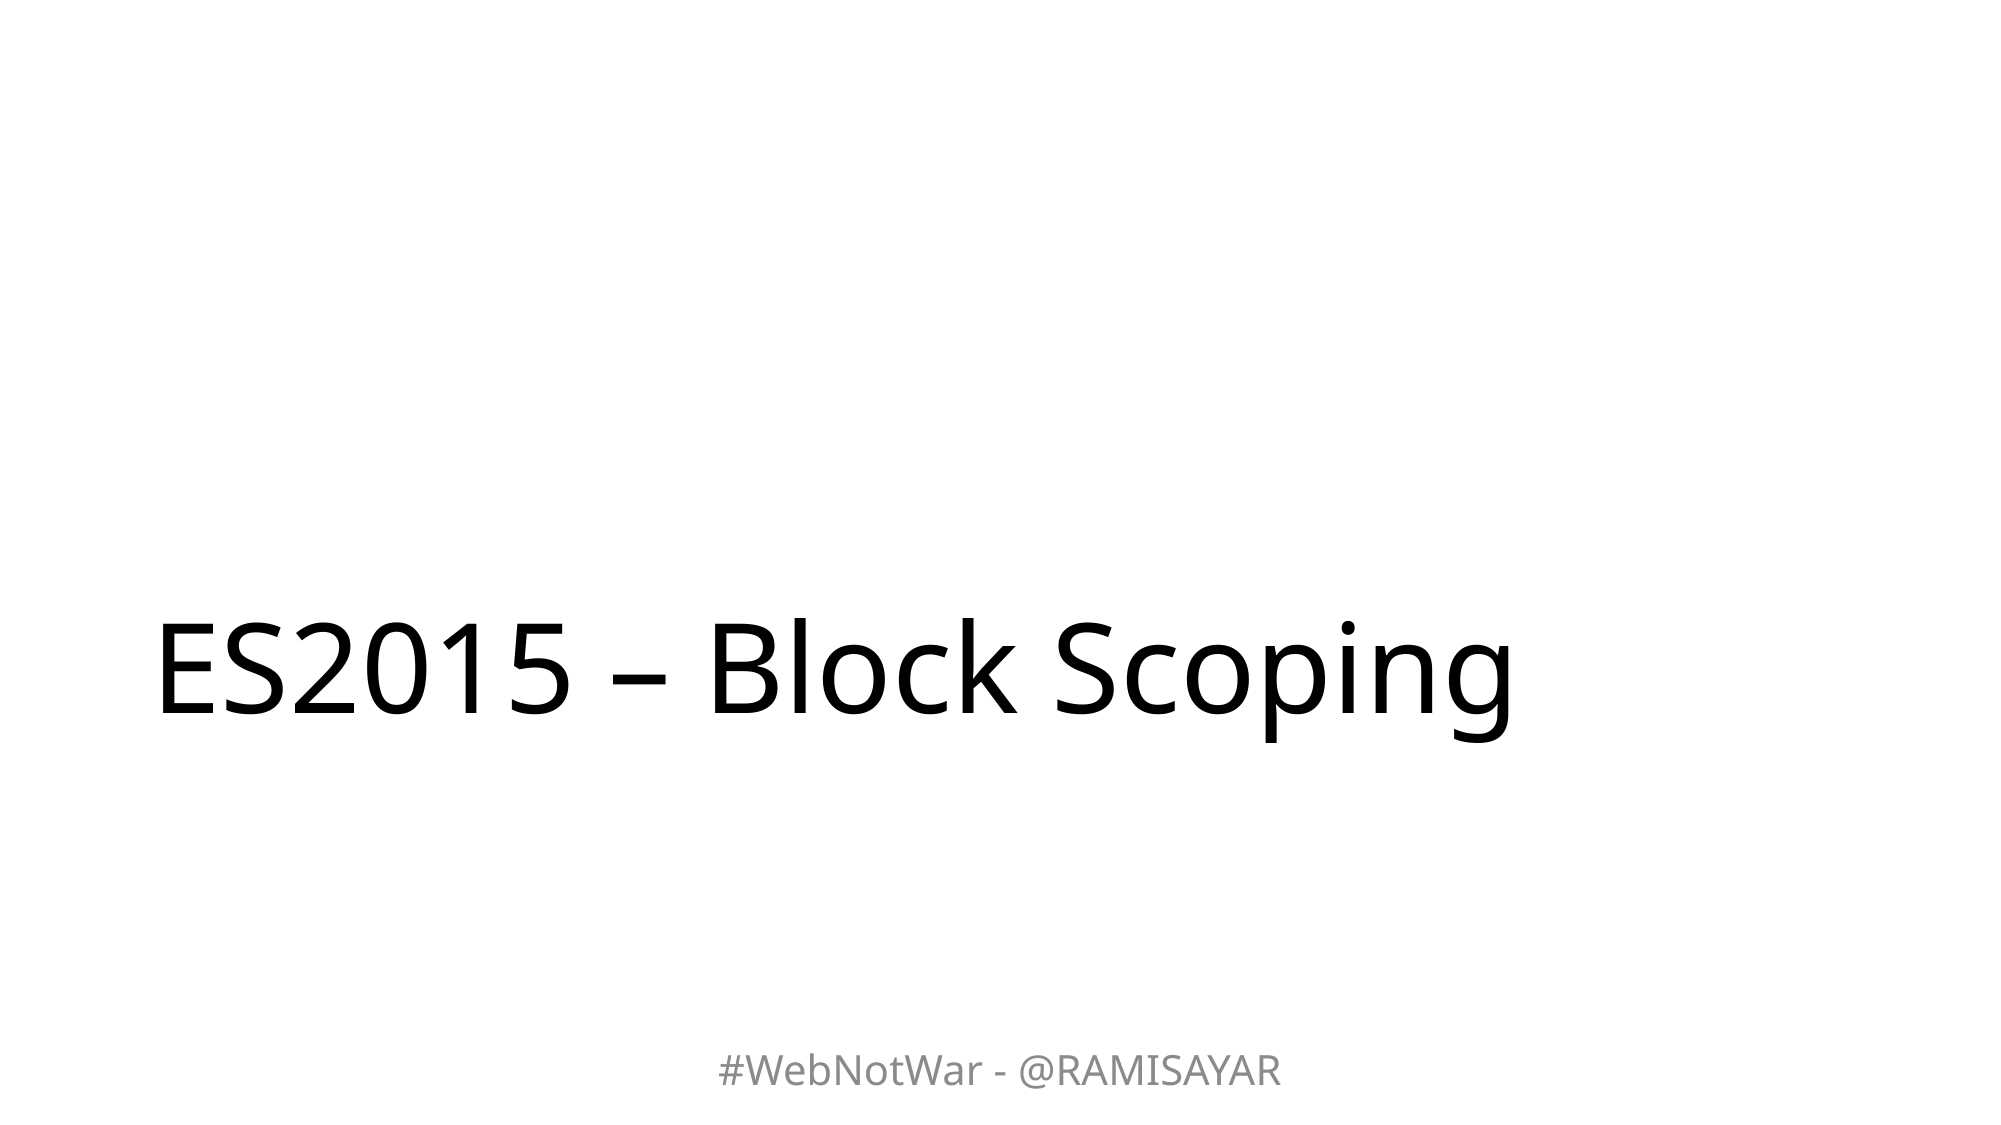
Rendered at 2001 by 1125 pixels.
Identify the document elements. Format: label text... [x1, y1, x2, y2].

title ES2015 – Block Scoping [136, 280, 1862, 749]
footer #WebNotWar - @RAMISAYAR [662, 1042, 1338, 1103]
